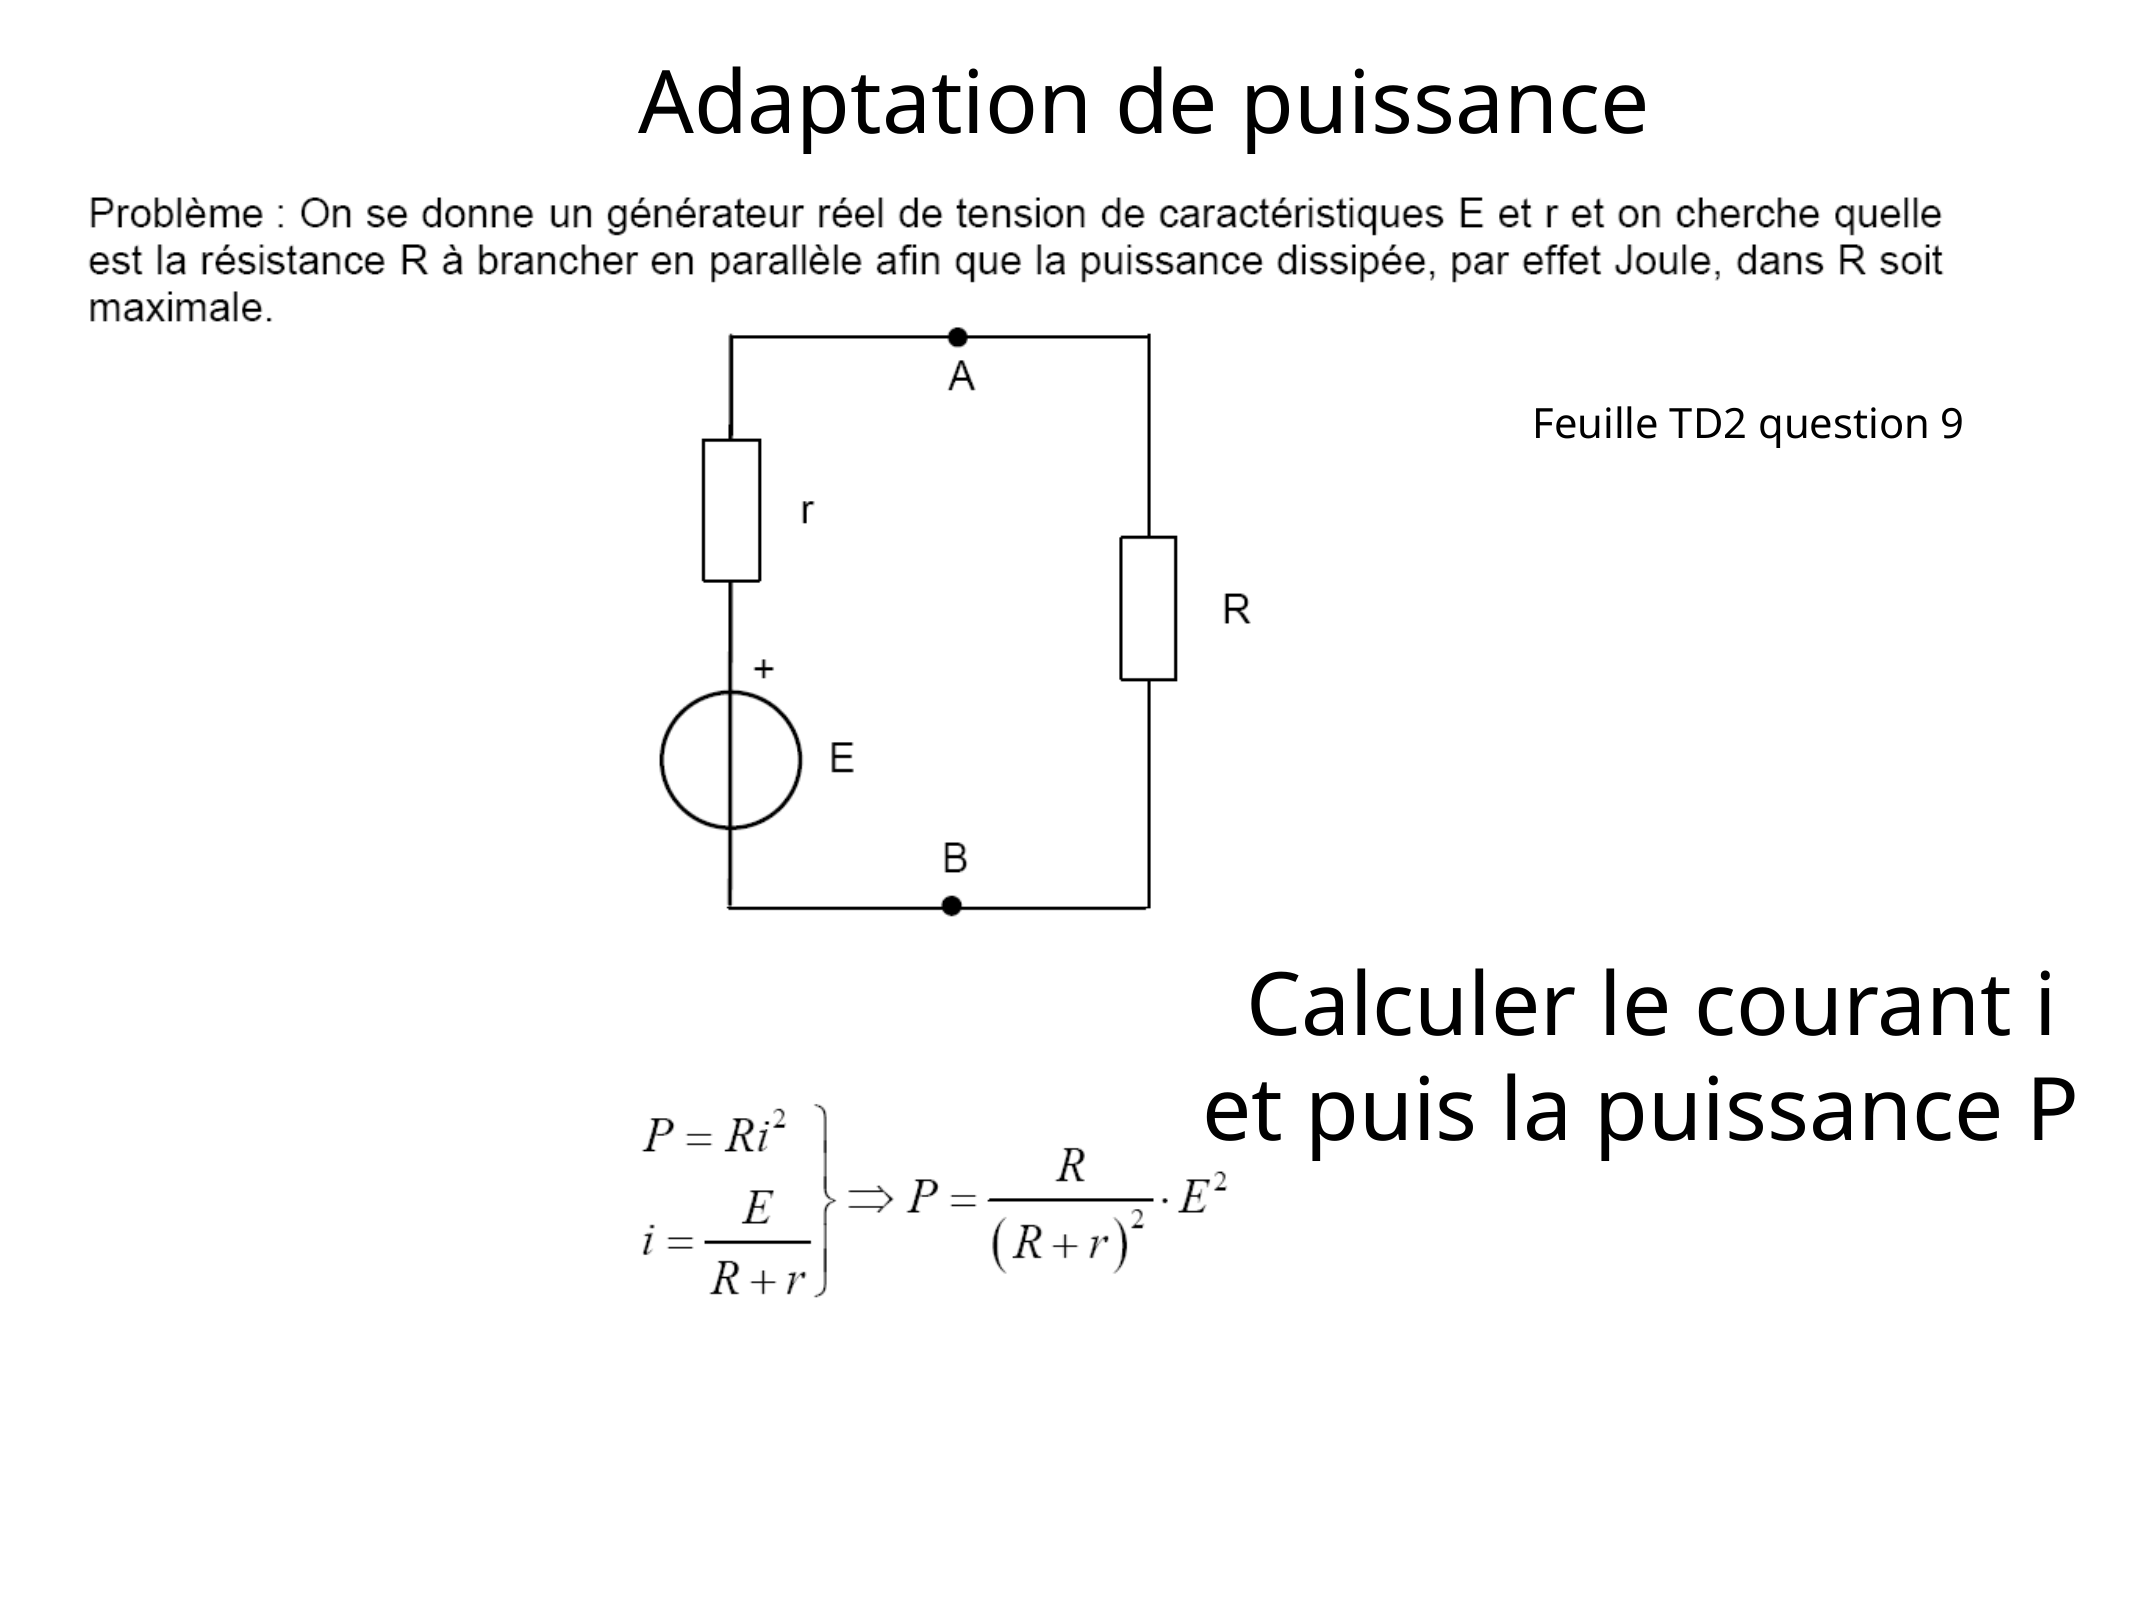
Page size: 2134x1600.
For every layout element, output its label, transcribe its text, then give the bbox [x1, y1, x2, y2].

picture [58, 190, 2014, 918]
text_box Adaptation de puissance [623, 38, 1664, 158]
text_box Calculer le courant i et puis la puissance P [1187, 940, 2117, 1166]
picture [585, 1080, 1257, 1357]
